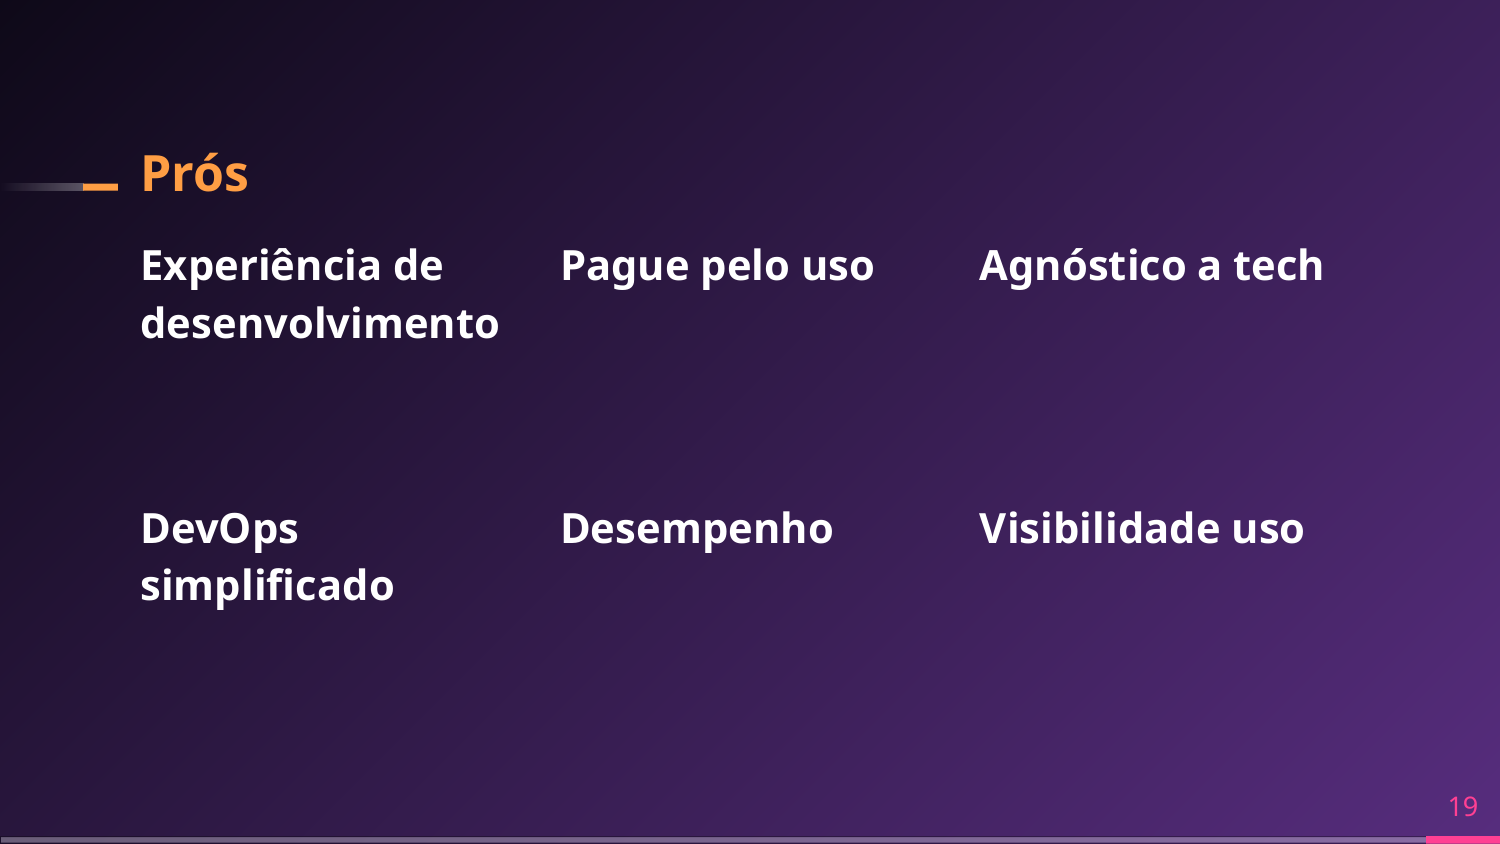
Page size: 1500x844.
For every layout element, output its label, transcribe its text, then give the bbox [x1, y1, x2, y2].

list Desempenho [560, 494, 940, 723]
list DevOps simplificado [140, 494, 521, 723]
list Pague pelo uso [560, 231, 940, 461]
list Visibilidade uso [979, 494, 1360, 723]
title Prós [140, 137, 1234, 203]
list Experiência de desenvolvimento [140, 231, 521, 461]
list Agnóstico a tech [979, 231, 1360, 461]
slide_number ‹#› [1426, 779, 1500, 837]
